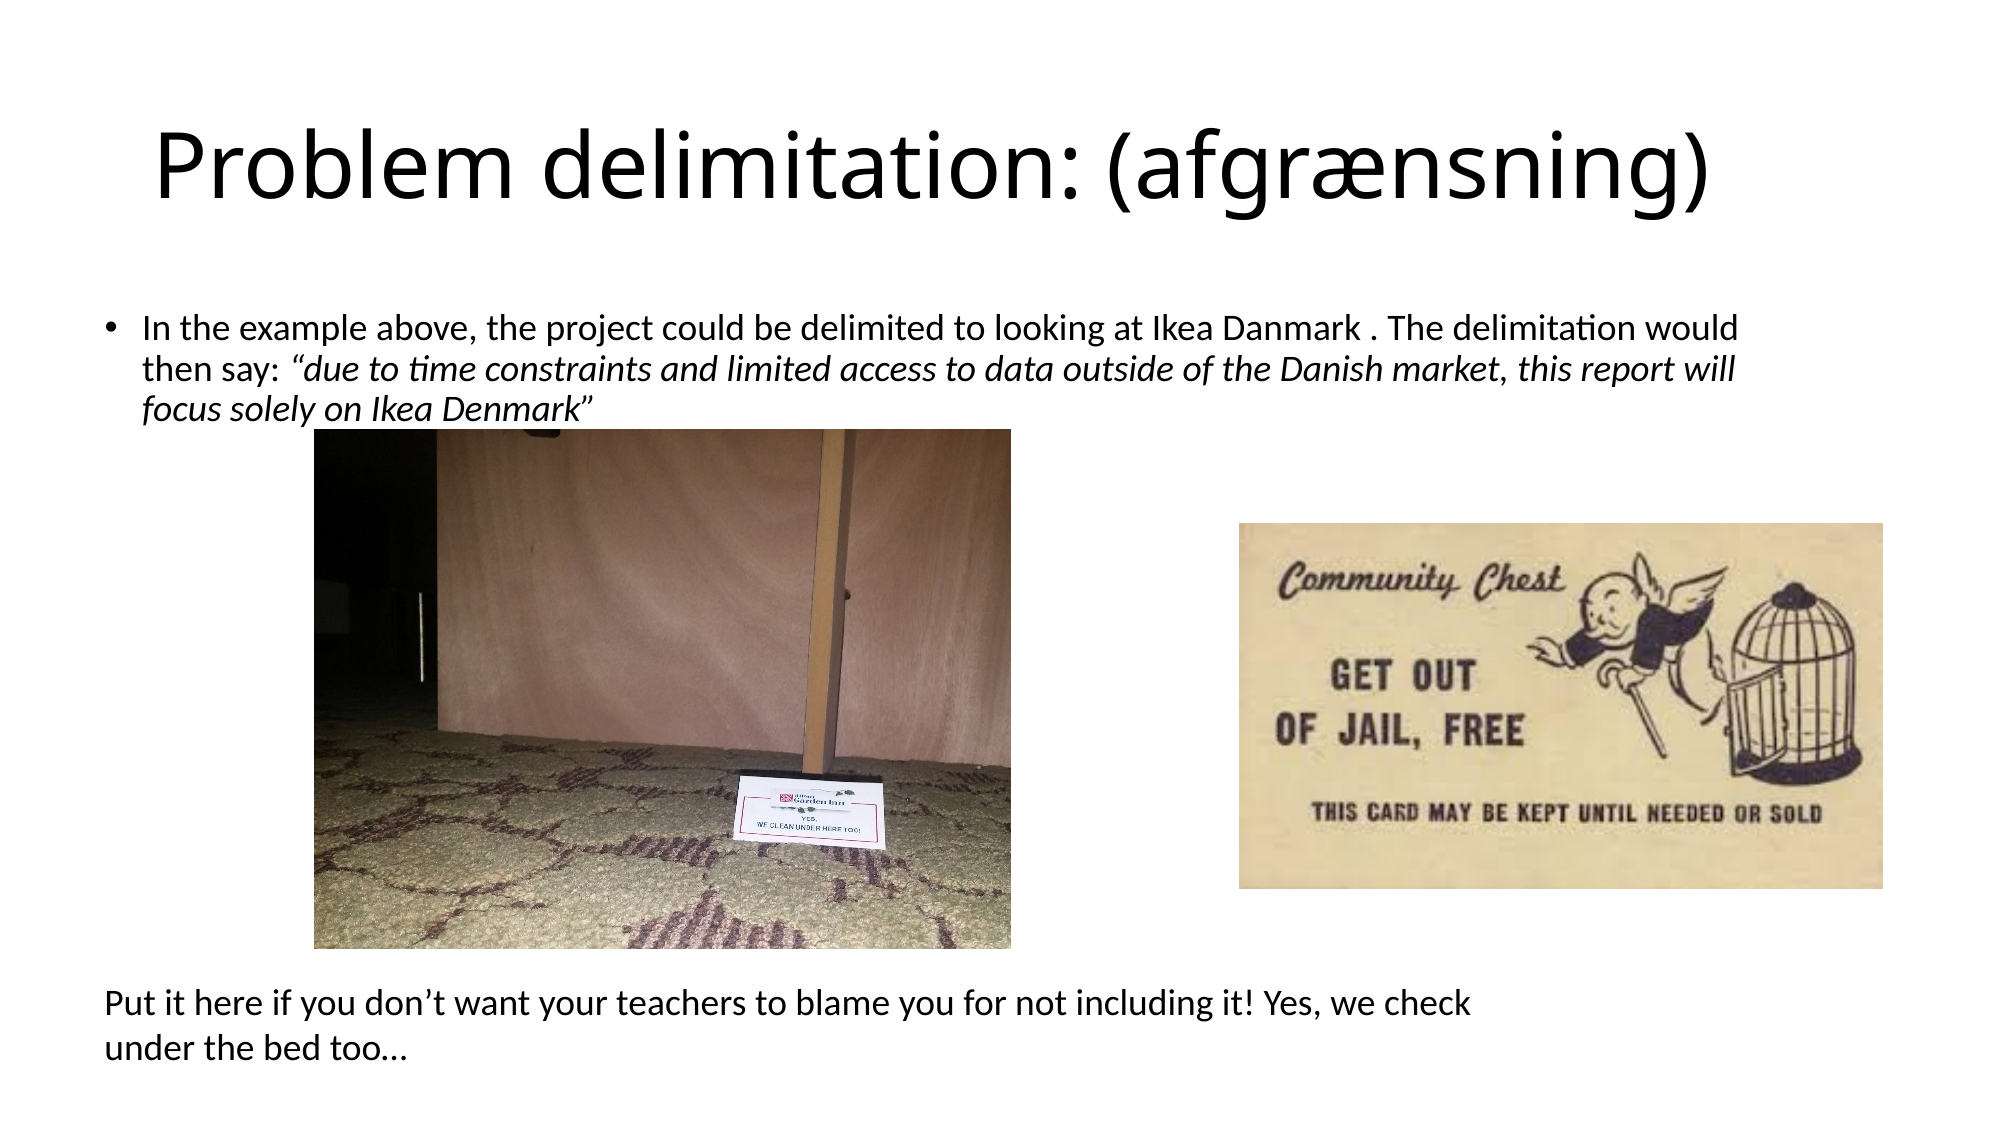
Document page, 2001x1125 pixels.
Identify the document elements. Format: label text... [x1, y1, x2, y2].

picture [314, 429, 1011, 949]
list In the example above, the project could be delimited to looking at Ikea Danmark . The delimitation would then say: “due to time constraints and limited access to data outside of the Danish market, this report will focus solely on Ikea Denmark” [89, 234, 1815, 949]
title Problem delimitation: (afgrænsning) [137, 59, 1863, 278]
text_box Put it here if you don’t want your teachers to blame you for not including it! Yes, we check under the bed too… [89, 970, 1509, 1076]
picture [1239, 523, 1883, 889]
